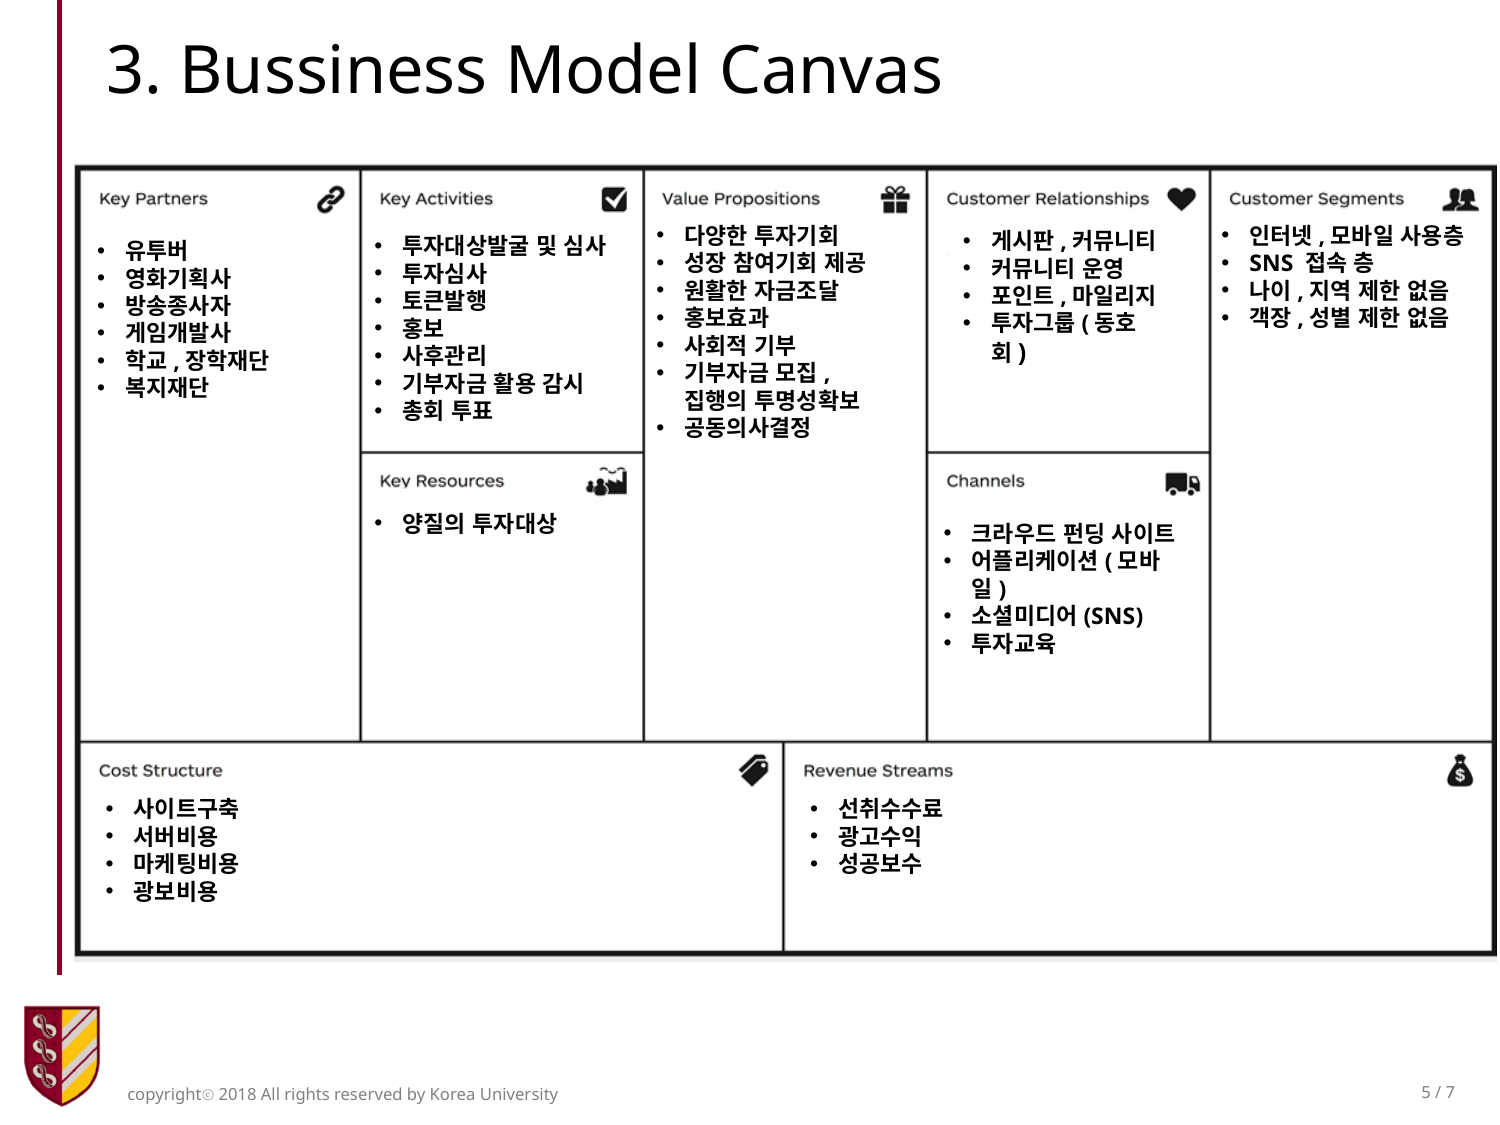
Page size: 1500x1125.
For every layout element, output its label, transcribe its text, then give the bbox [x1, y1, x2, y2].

picture [15, 984, 113, 1119]
picture [74, 163, 1497, 962]
list 3. Bussiness Model Canvas [91, 28, 1177, 113]
